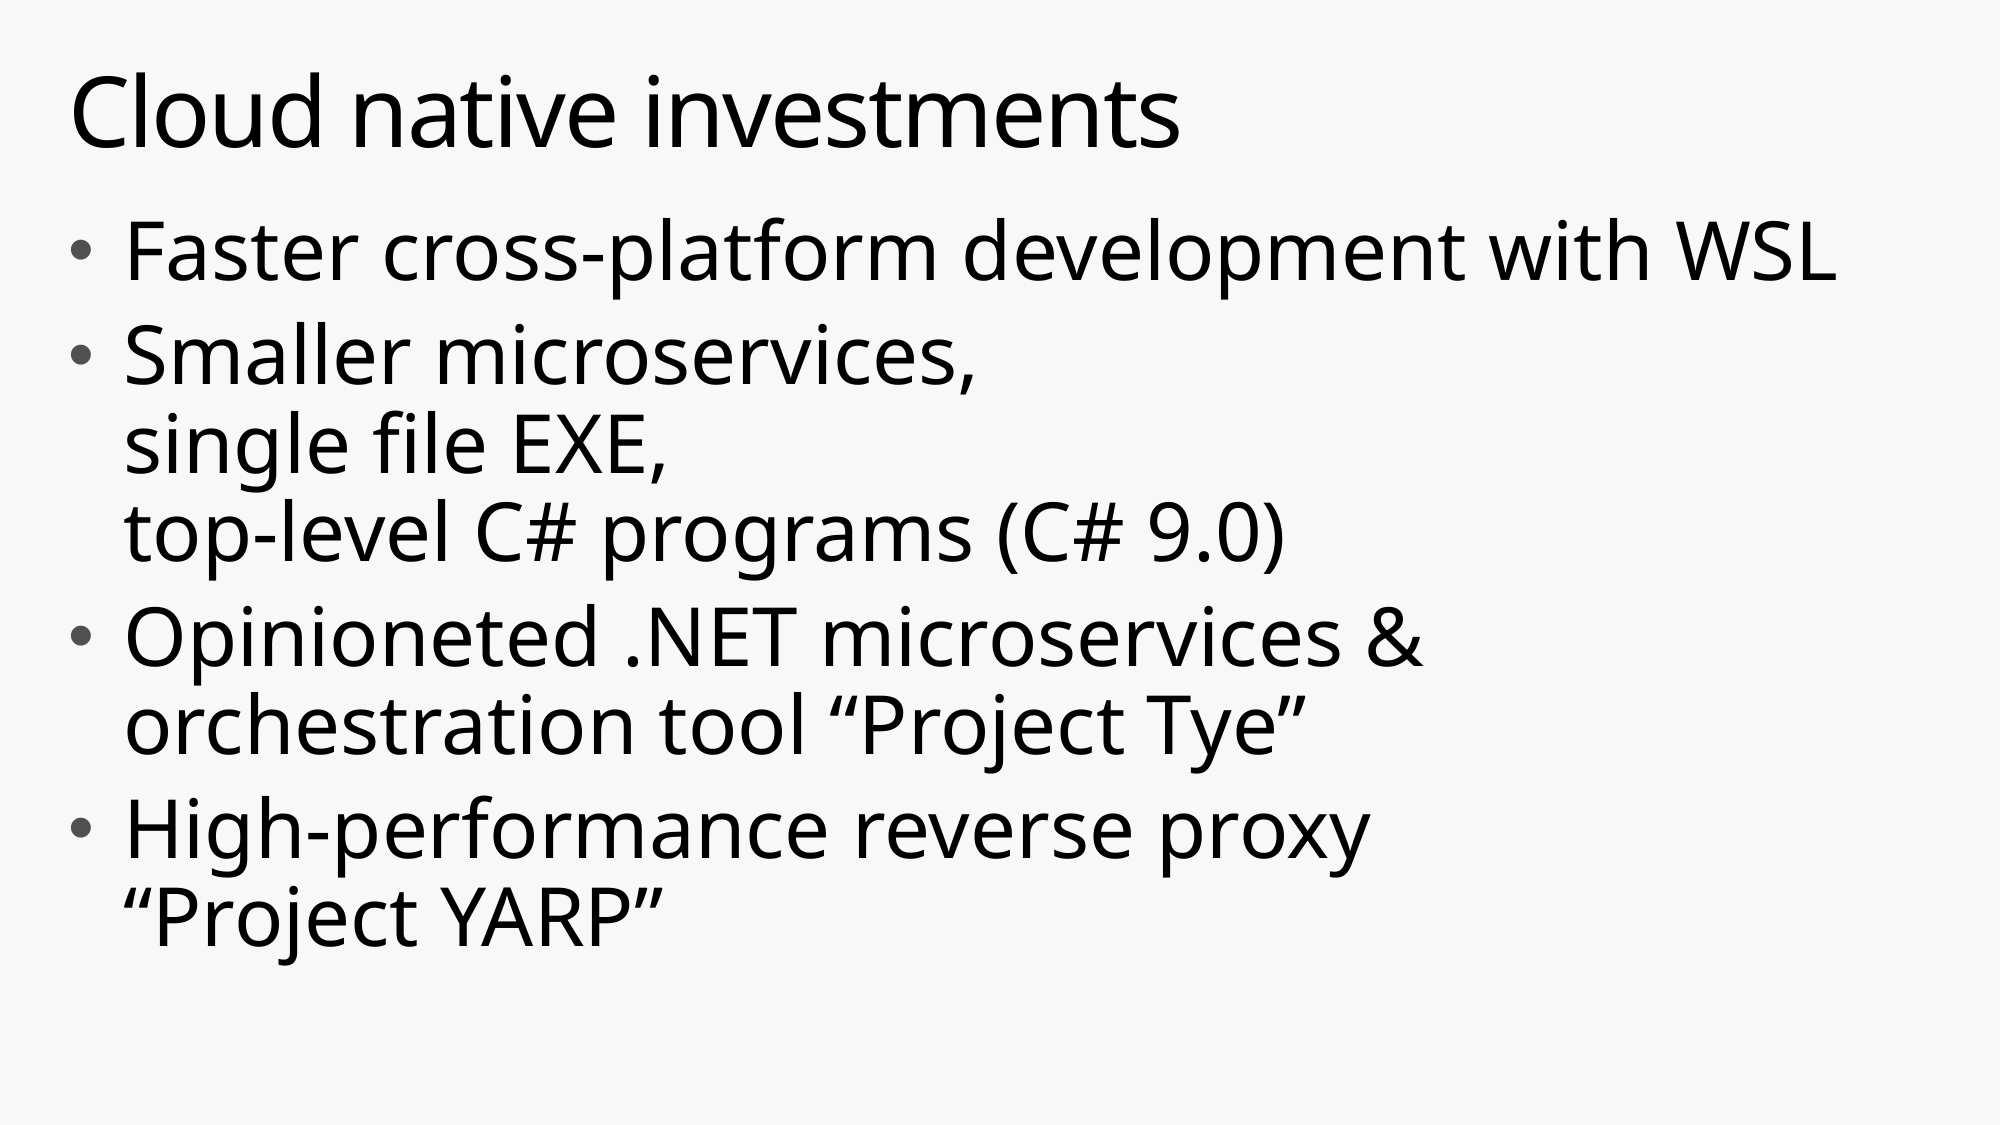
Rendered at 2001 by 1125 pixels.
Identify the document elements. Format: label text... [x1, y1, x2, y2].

list Faster cross-platform development with WSL Smaller microservices, single file EXE, top-level C# programs (C# 9.0) Opinioneted .NET microservices & orchestration tool “Project Tye” High-performance reverse proxy “Project YARP” [44, 196, 1956, 998]
title Cloud native investments [44, 47, 1957, 196]
